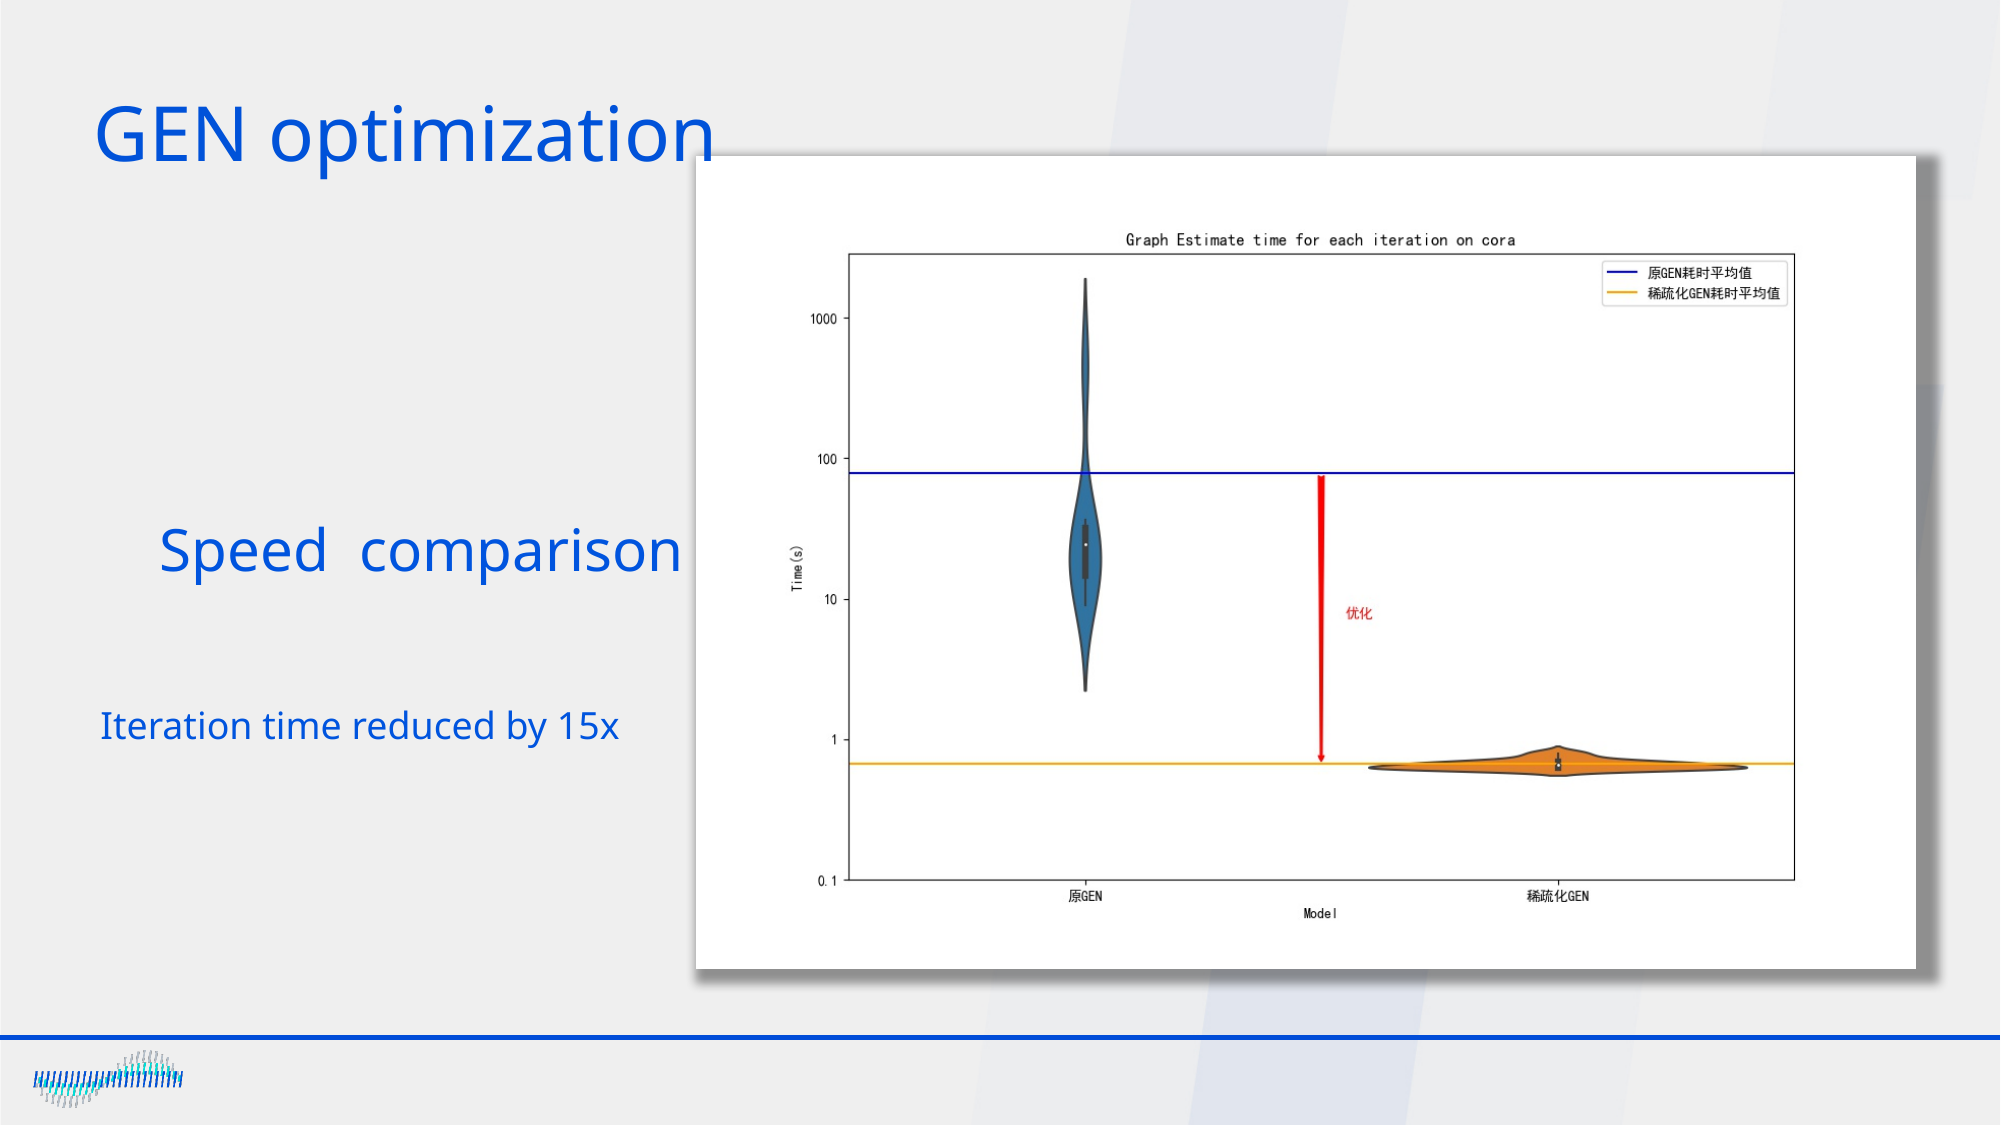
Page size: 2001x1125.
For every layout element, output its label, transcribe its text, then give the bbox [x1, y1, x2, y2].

text_box Speed comparison [145, 505, 688, 591]
text_box GEN optimization [78, 88, 812, 230]
picture [0, 0, 2001, 1125]
text_box Iteration time reduced by 15x [85, 694, 640, 755]
